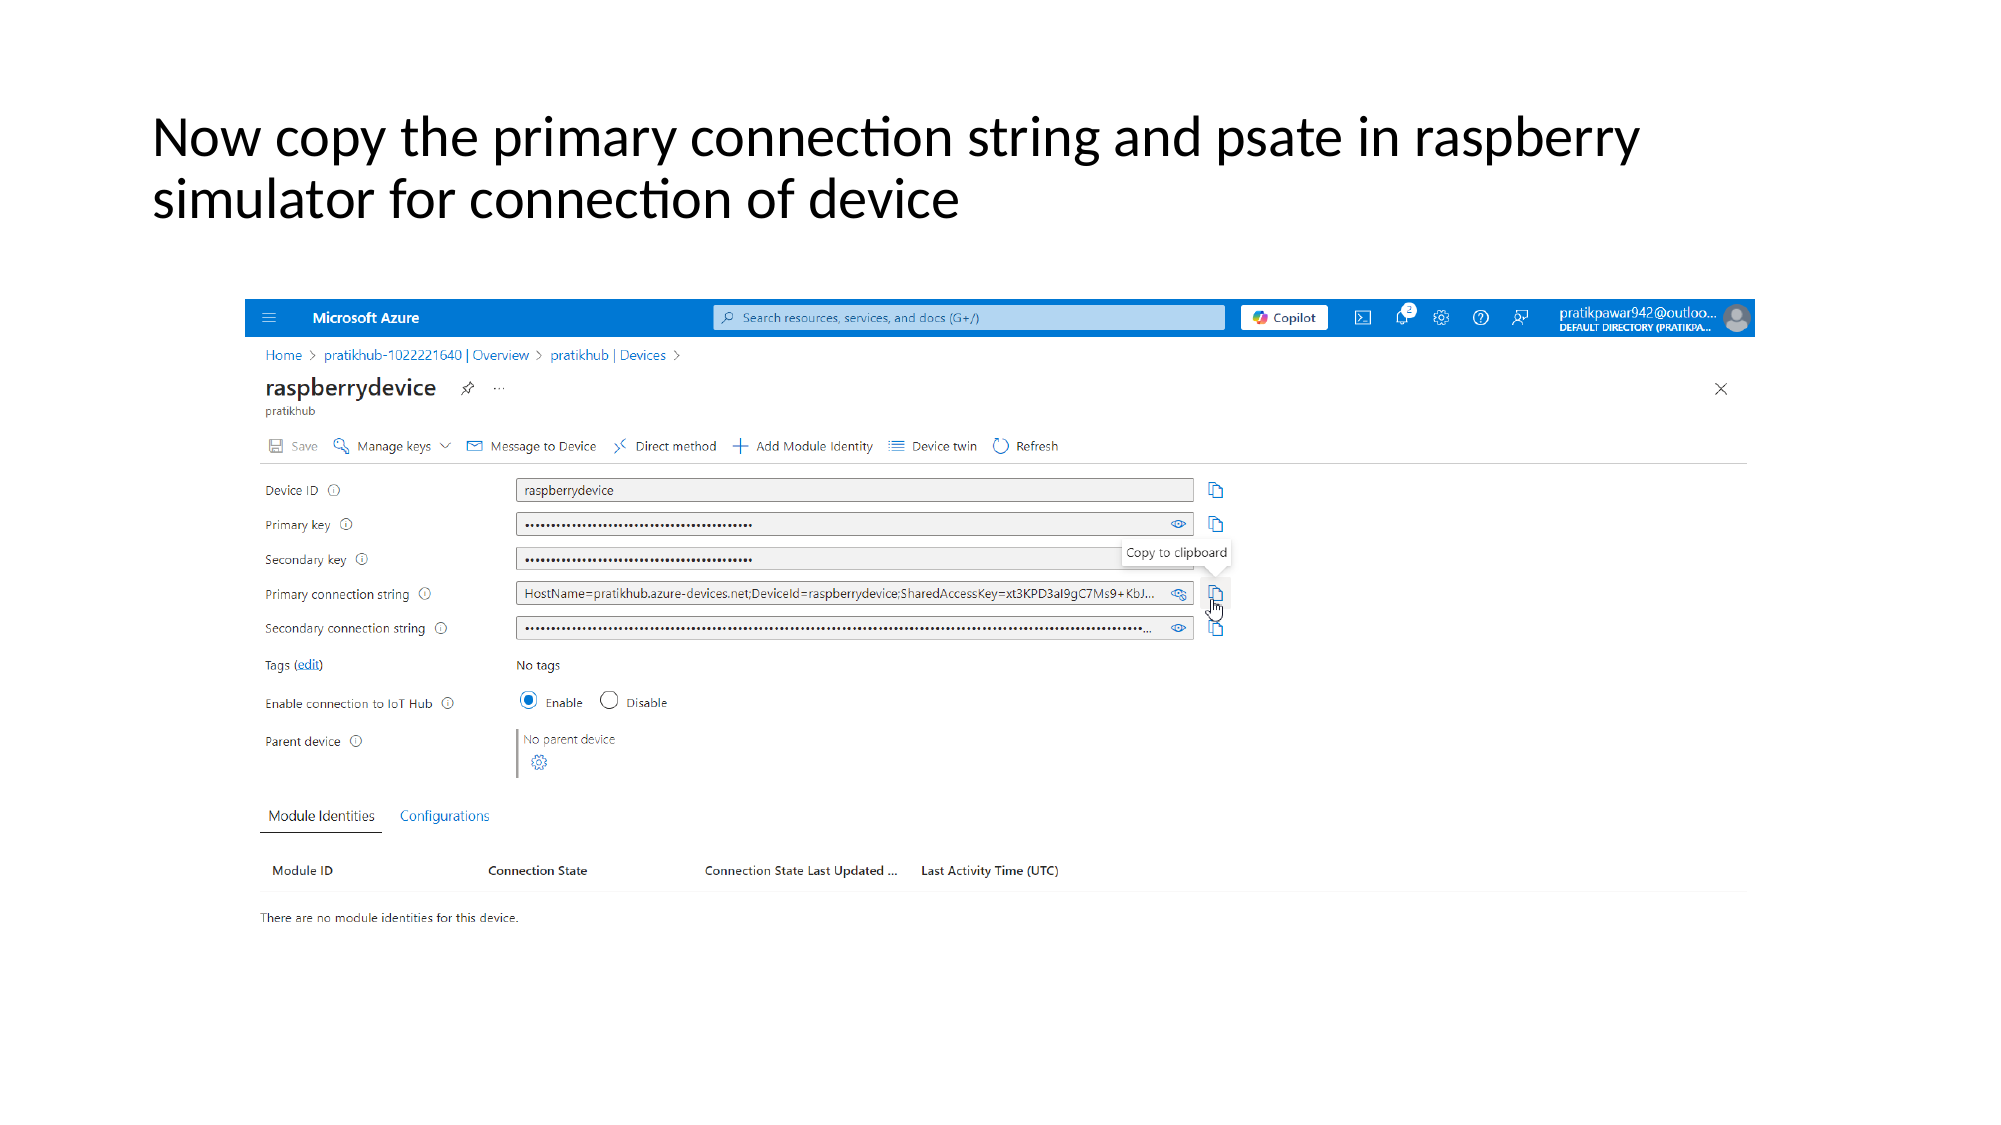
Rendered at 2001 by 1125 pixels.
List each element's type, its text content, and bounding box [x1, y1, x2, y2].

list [245, 299, 1755, 1014]
title Now copy the primary connection string and psate in raspberry simulator for connection of device [137, 59, 1863, 278]
